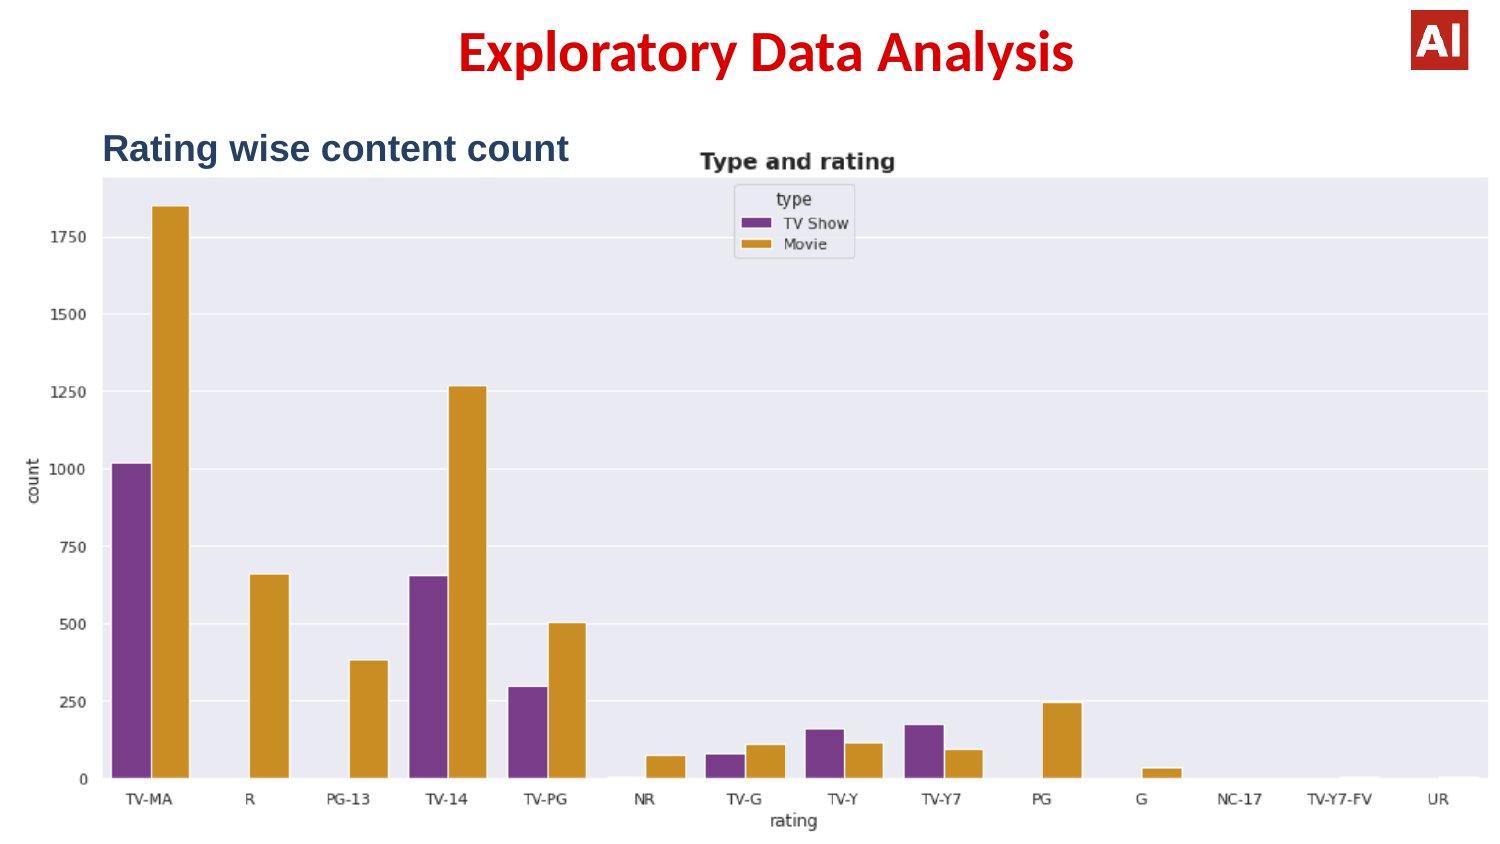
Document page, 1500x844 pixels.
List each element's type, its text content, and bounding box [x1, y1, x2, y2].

text_box Rating wise content count [87, 116, 849, 145]
picture [0, 146, 1500, 832]
text_box Exploratory Data Analysis [149, 11, 1236, 145]
picture [1411, 10, 1469, 70]
